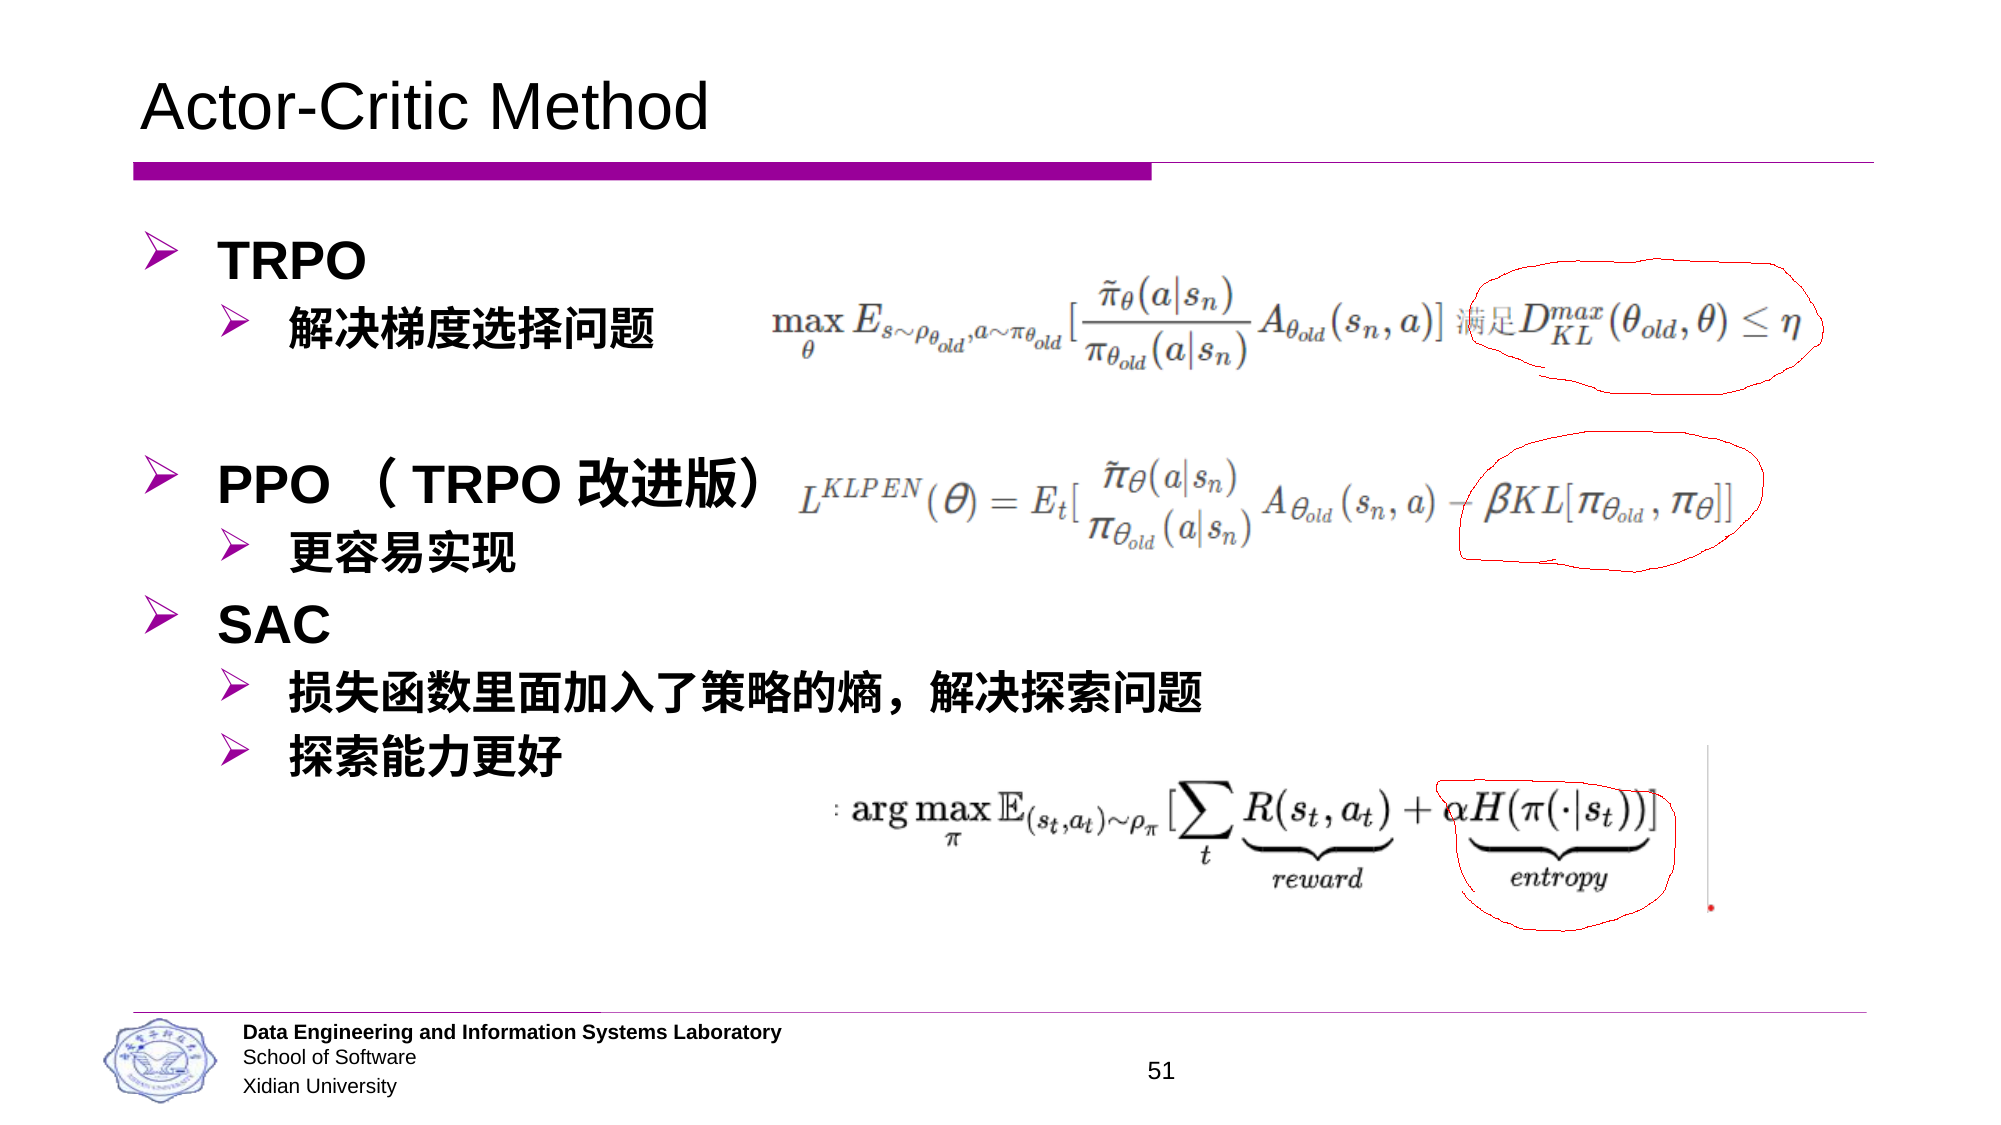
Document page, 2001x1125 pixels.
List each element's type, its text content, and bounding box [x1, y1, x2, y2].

picture [835, 745, 1716, 913]
slide_number 51 [953, 1046, 1371, 1085]
picture [102, 1017, 219, 1106]
title Actor-Critic Method [125, 24, 1876, 150]
picture [740, 257, 1830, 381]
list TRPO 解决梯度选择问题 PPO（TRPO改进版） 更容易实现 SAC 损失函数里面加入了策略的熵，解决探索问题 探索能力更好 [125, 217, 1875, 1085]
text_box [1572, 381, 1765, 395]
picture [786, 428, 1765, 575]
text_box [1486, 913, 1633, 932]
